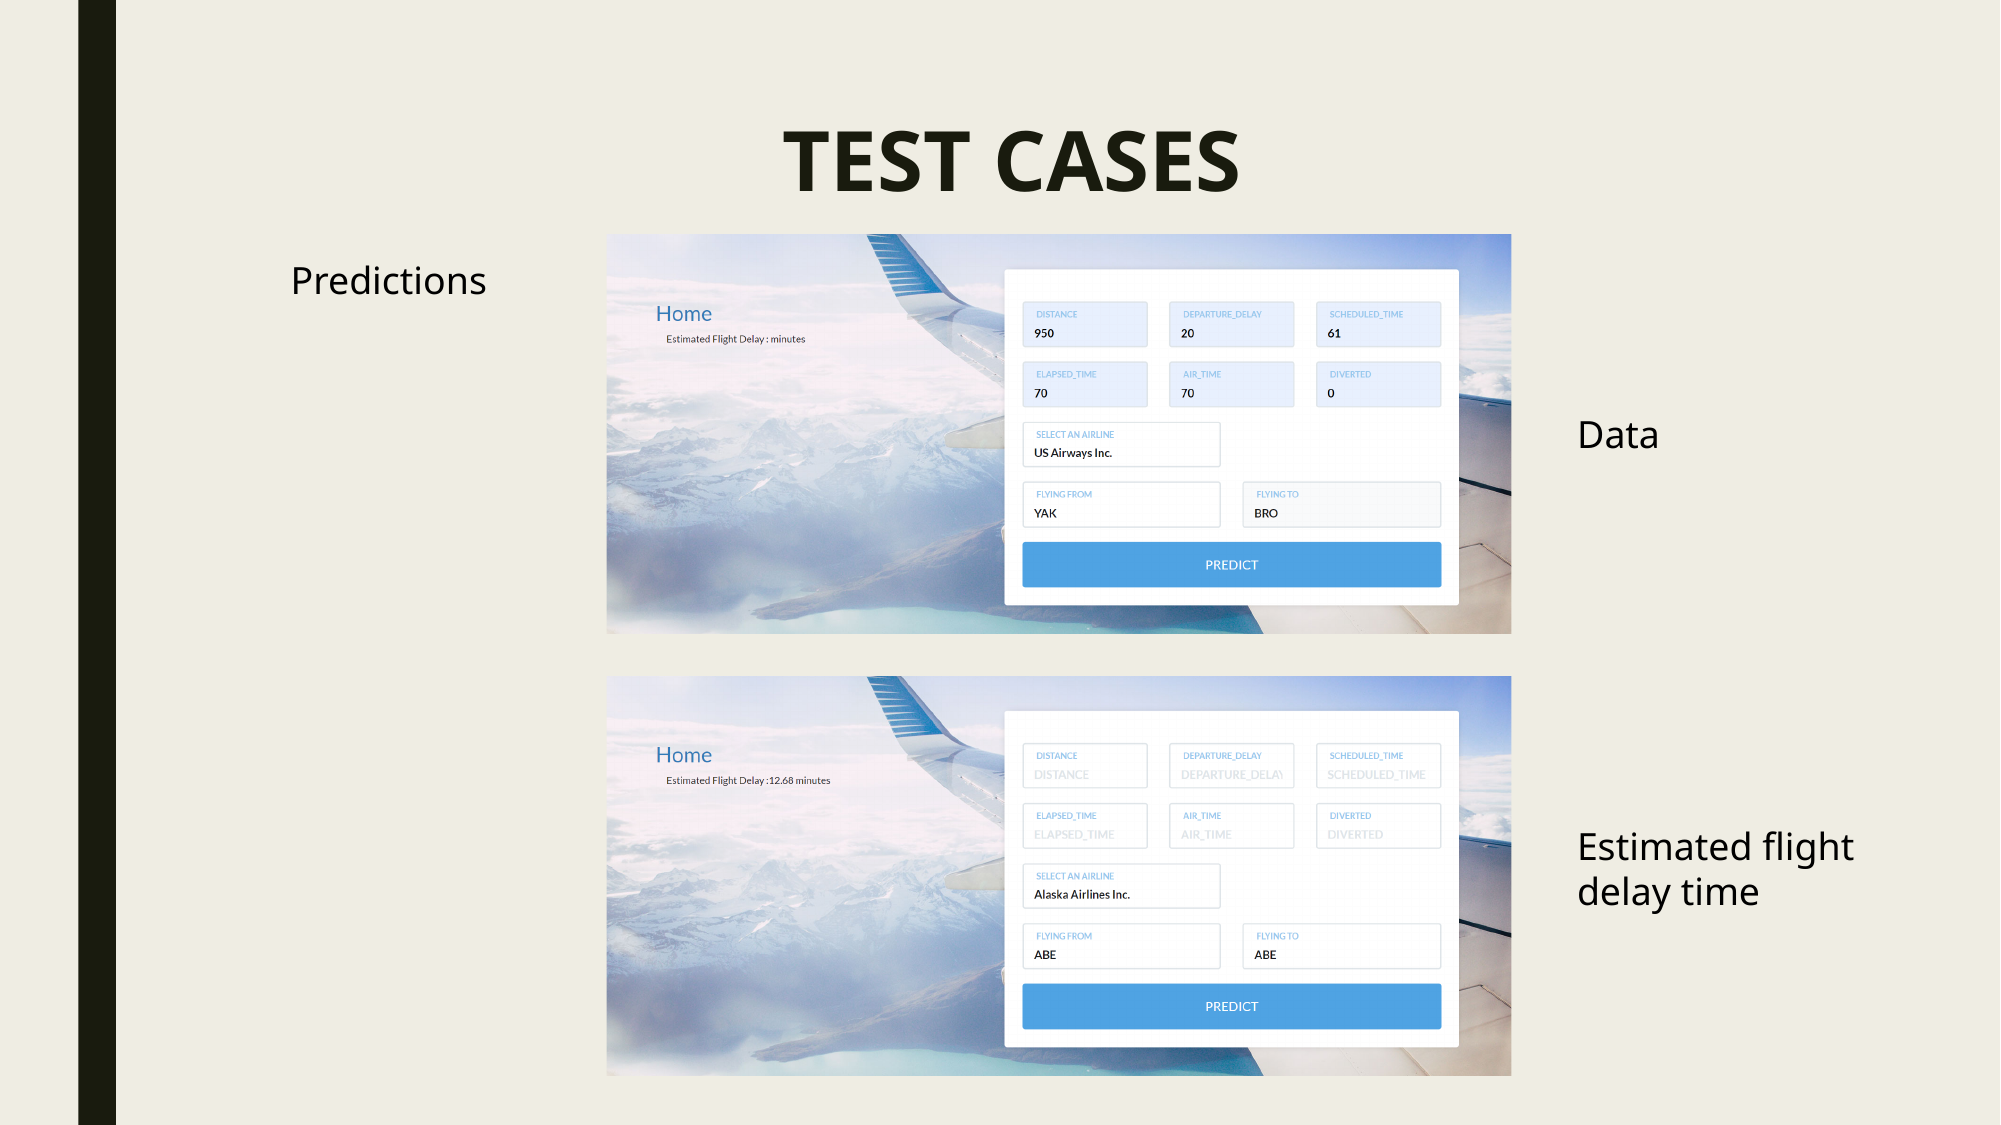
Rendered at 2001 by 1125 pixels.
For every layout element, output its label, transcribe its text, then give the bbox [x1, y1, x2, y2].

title TEST CASES [225, 112, 1800, 357]
text_box Predictions [275, 249, 606, 309]
text_box Estimated flight delay time [1562, 815, 1889, 920]
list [606, 676, 1512, 1076]
text_box Data [1562, 403, 1800, 464]
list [606, 234, 1512, 634]
